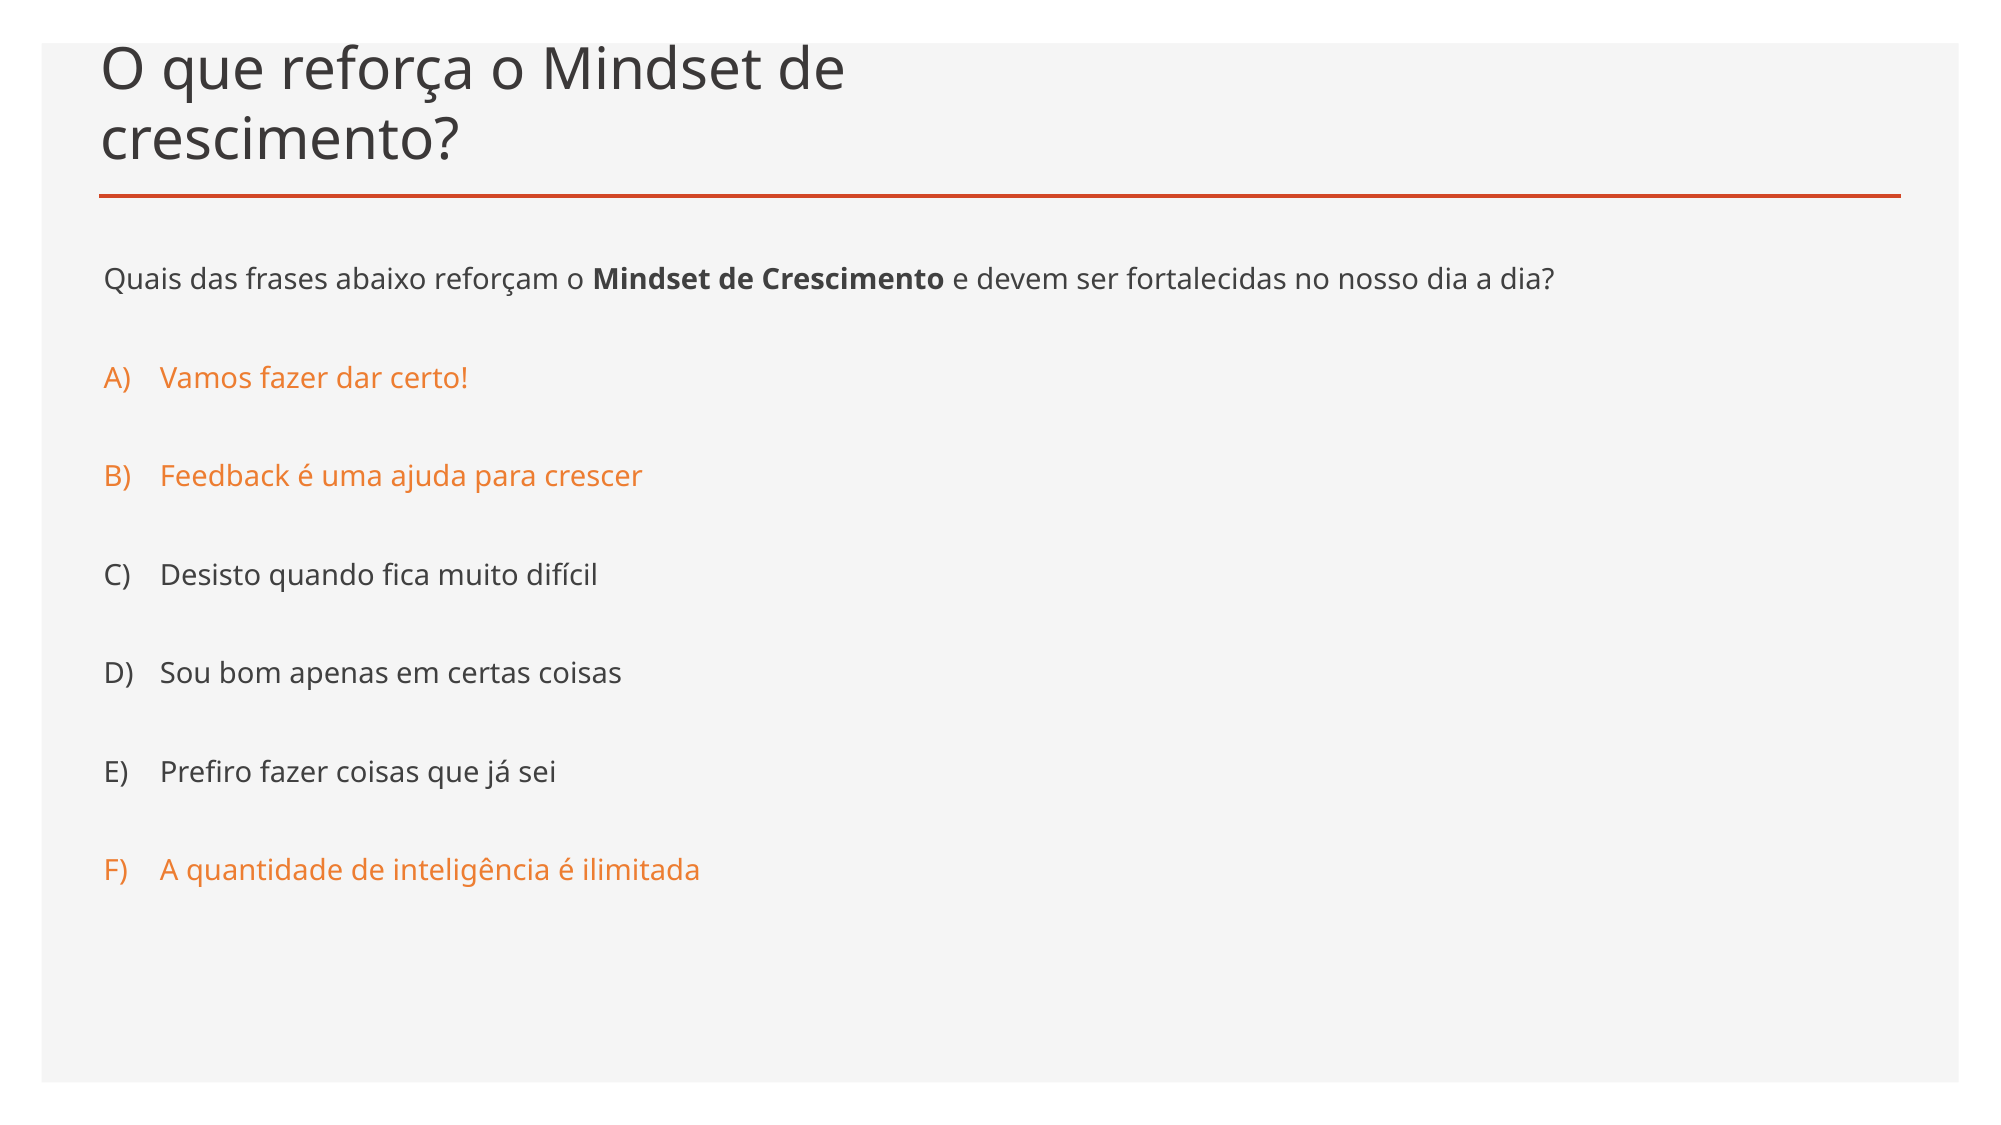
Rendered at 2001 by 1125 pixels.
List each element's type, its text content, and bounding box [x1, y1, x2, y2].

title O que reforça o Mindset de crescimento? [85, 73, 1214, 179]
list Quais das frases abaixo reforçam o Mindset de Crescimento e devem ser fortalecidas no nosso dia a dia? Vamos fazer dar certo! Feedback é uma ajuda para crescer Desisto quando fica muito difícil Sou bom apenas em certas coisas Prefiro fazer coisas que já sei A quantidade de inteligência é ilimitada [88, 235, 1898, 1052]
